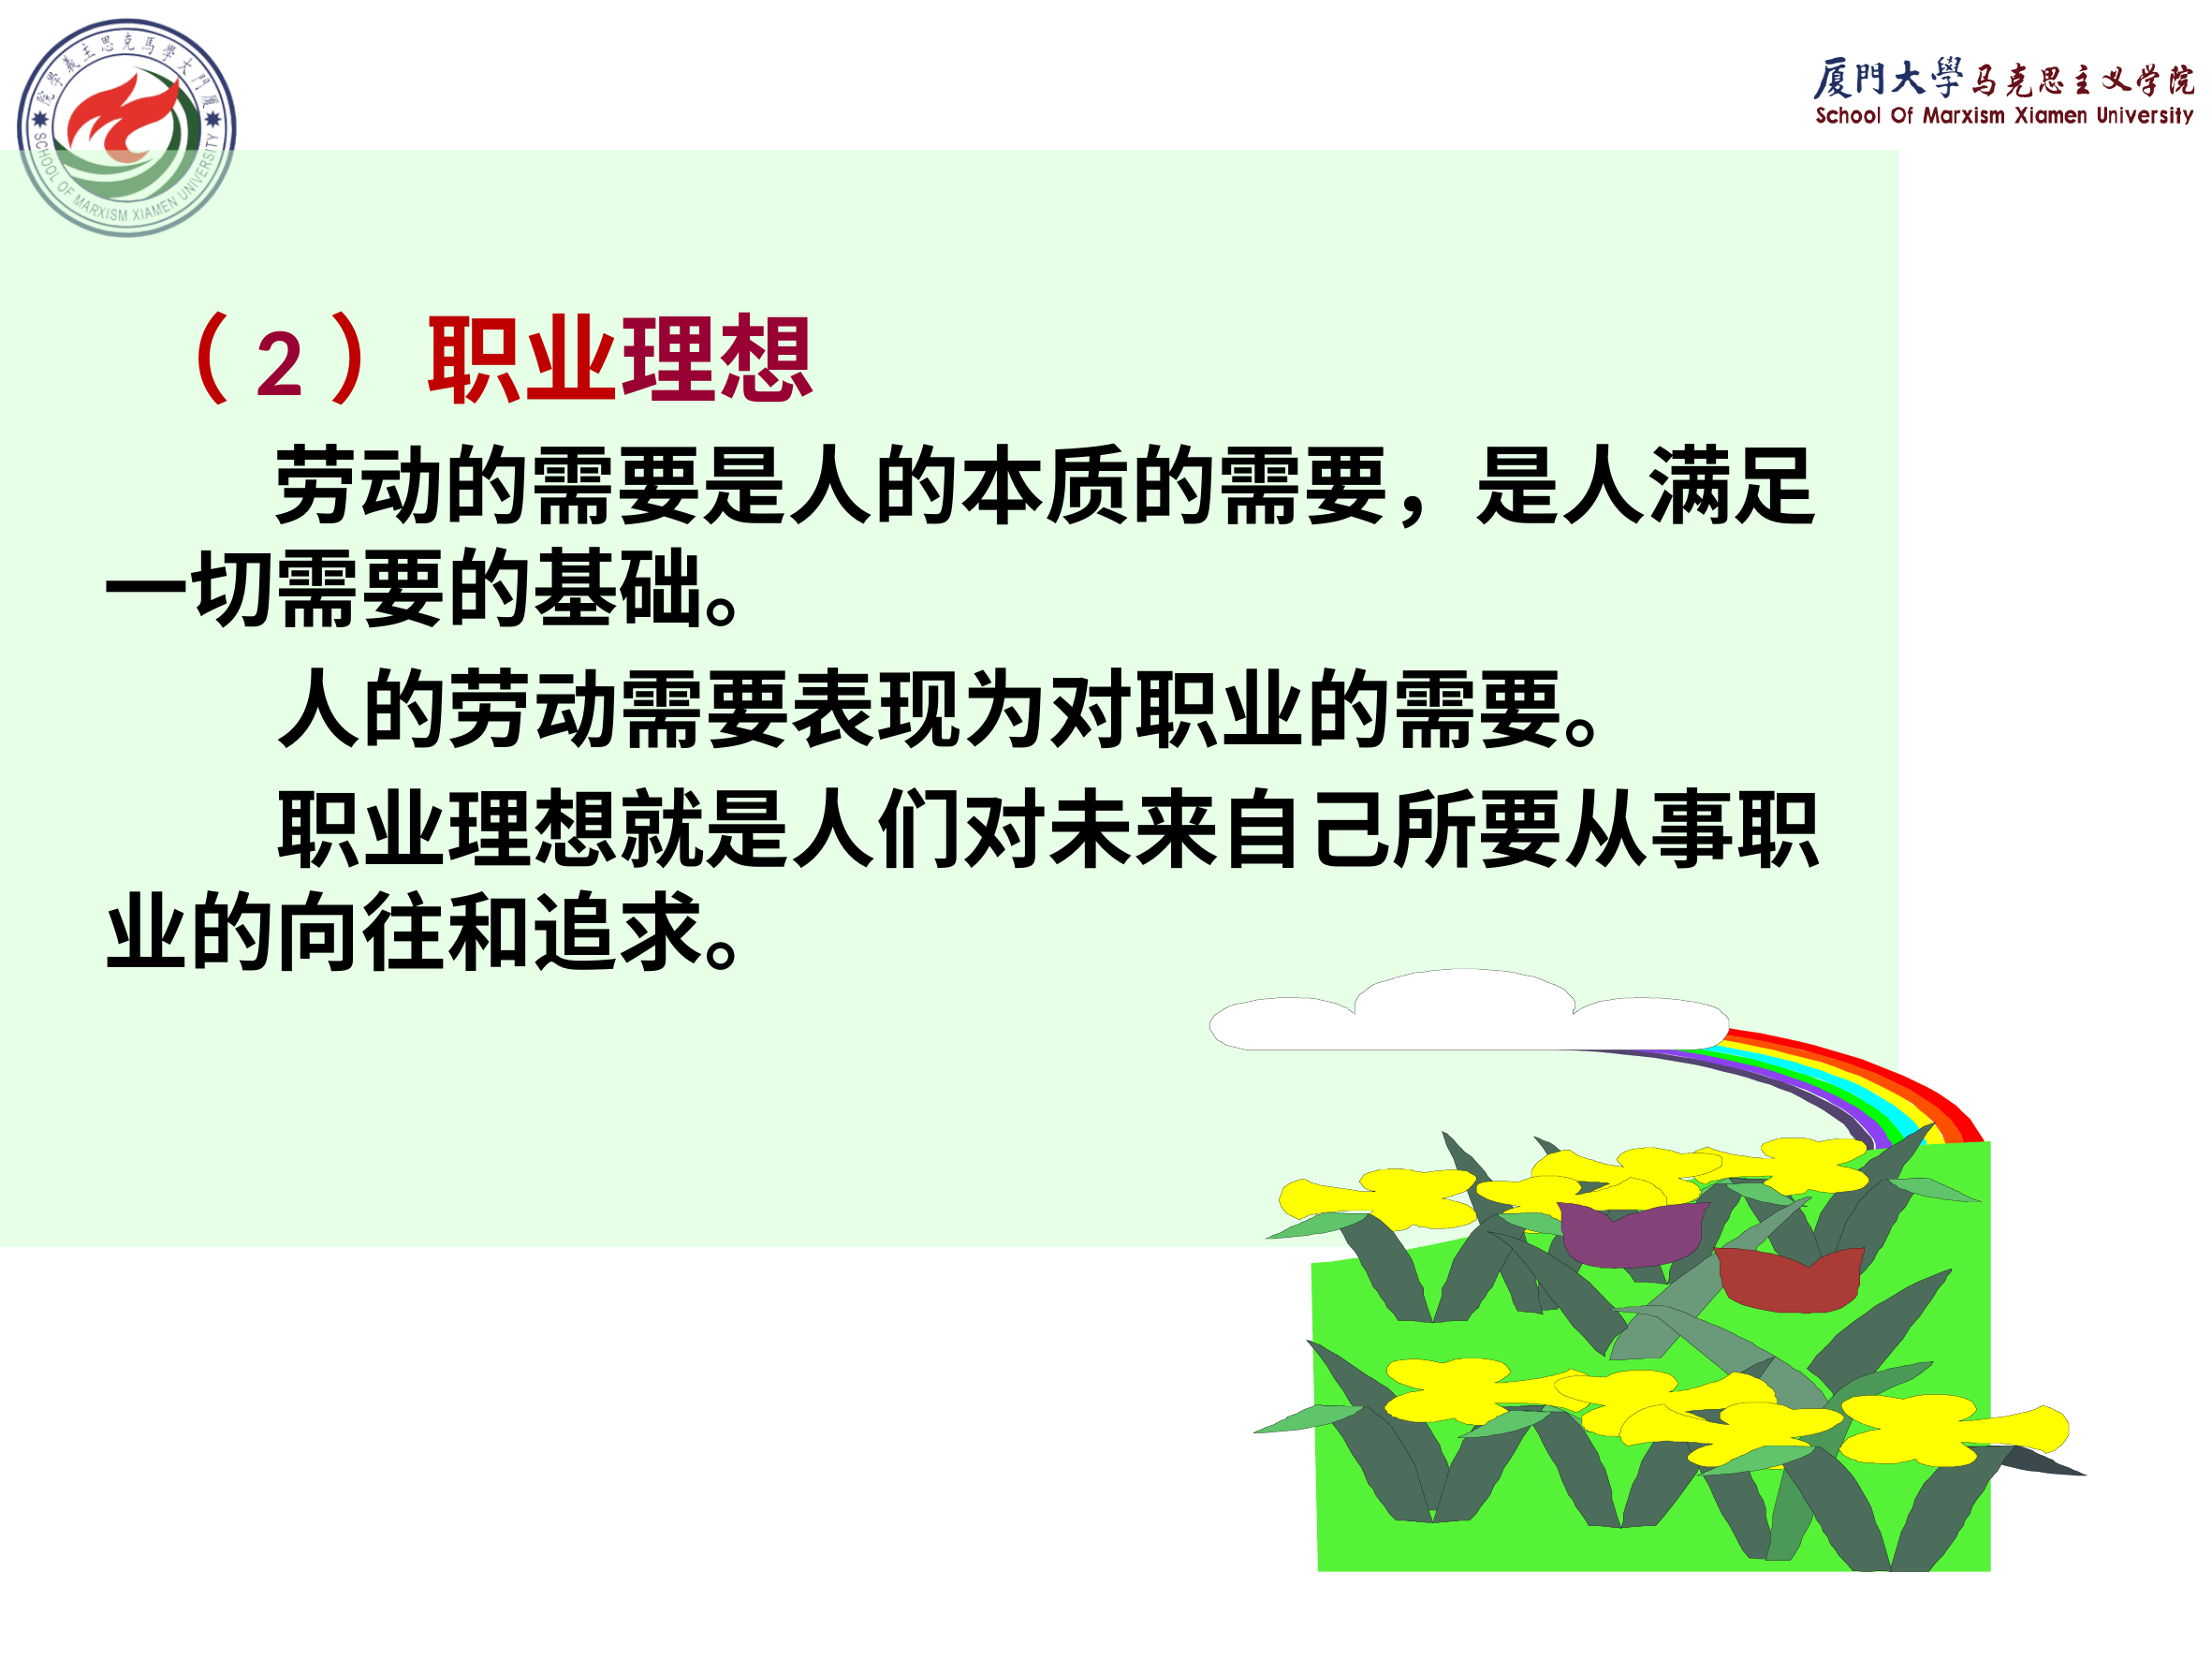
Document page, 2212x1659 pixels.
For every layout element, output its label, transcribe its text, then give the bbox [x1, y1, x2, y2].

picture [1209, 968, 2087, 1572]
picture [16, 17, 238, 150]
picture [1808, 50, 2200, 132]
list （2）职业理想 劳动的需要是人的本质的需要，是人满足一切需要的基础。 人的劳动需要表现为对职业的需要。 职业理想就是人们对未来自己所要从事职业的向往和追求。 [0, 150, 1899, 1248]
